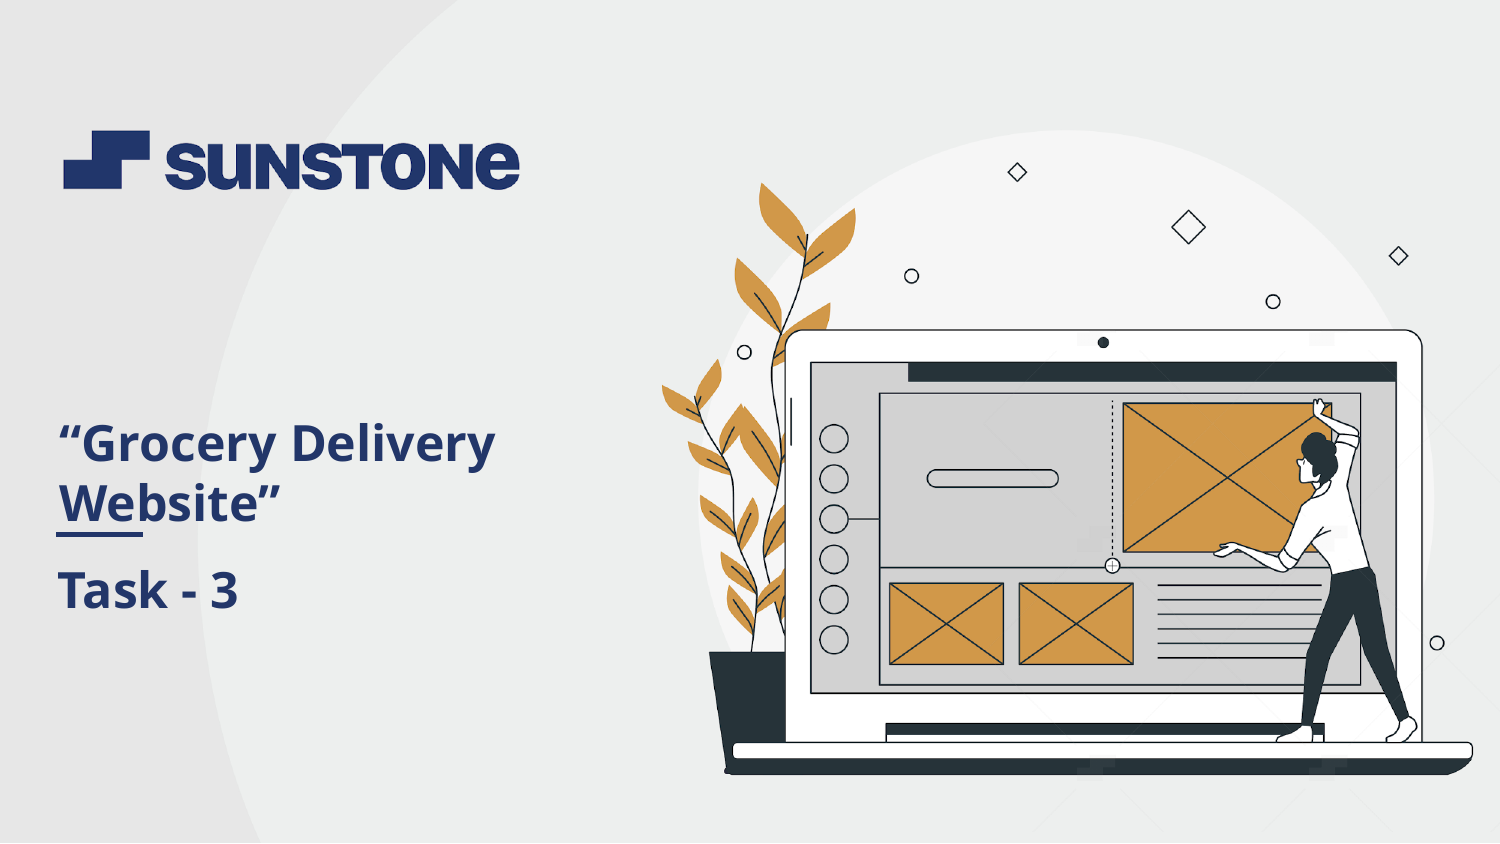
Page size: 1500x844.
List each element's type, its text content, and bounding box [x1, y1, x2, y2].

picture [0, 0, 1500, 844]
list Task - 3 [42, 551, 581, 624]
list “Grocery Delivery Website” [44, 403, 581, 476]
